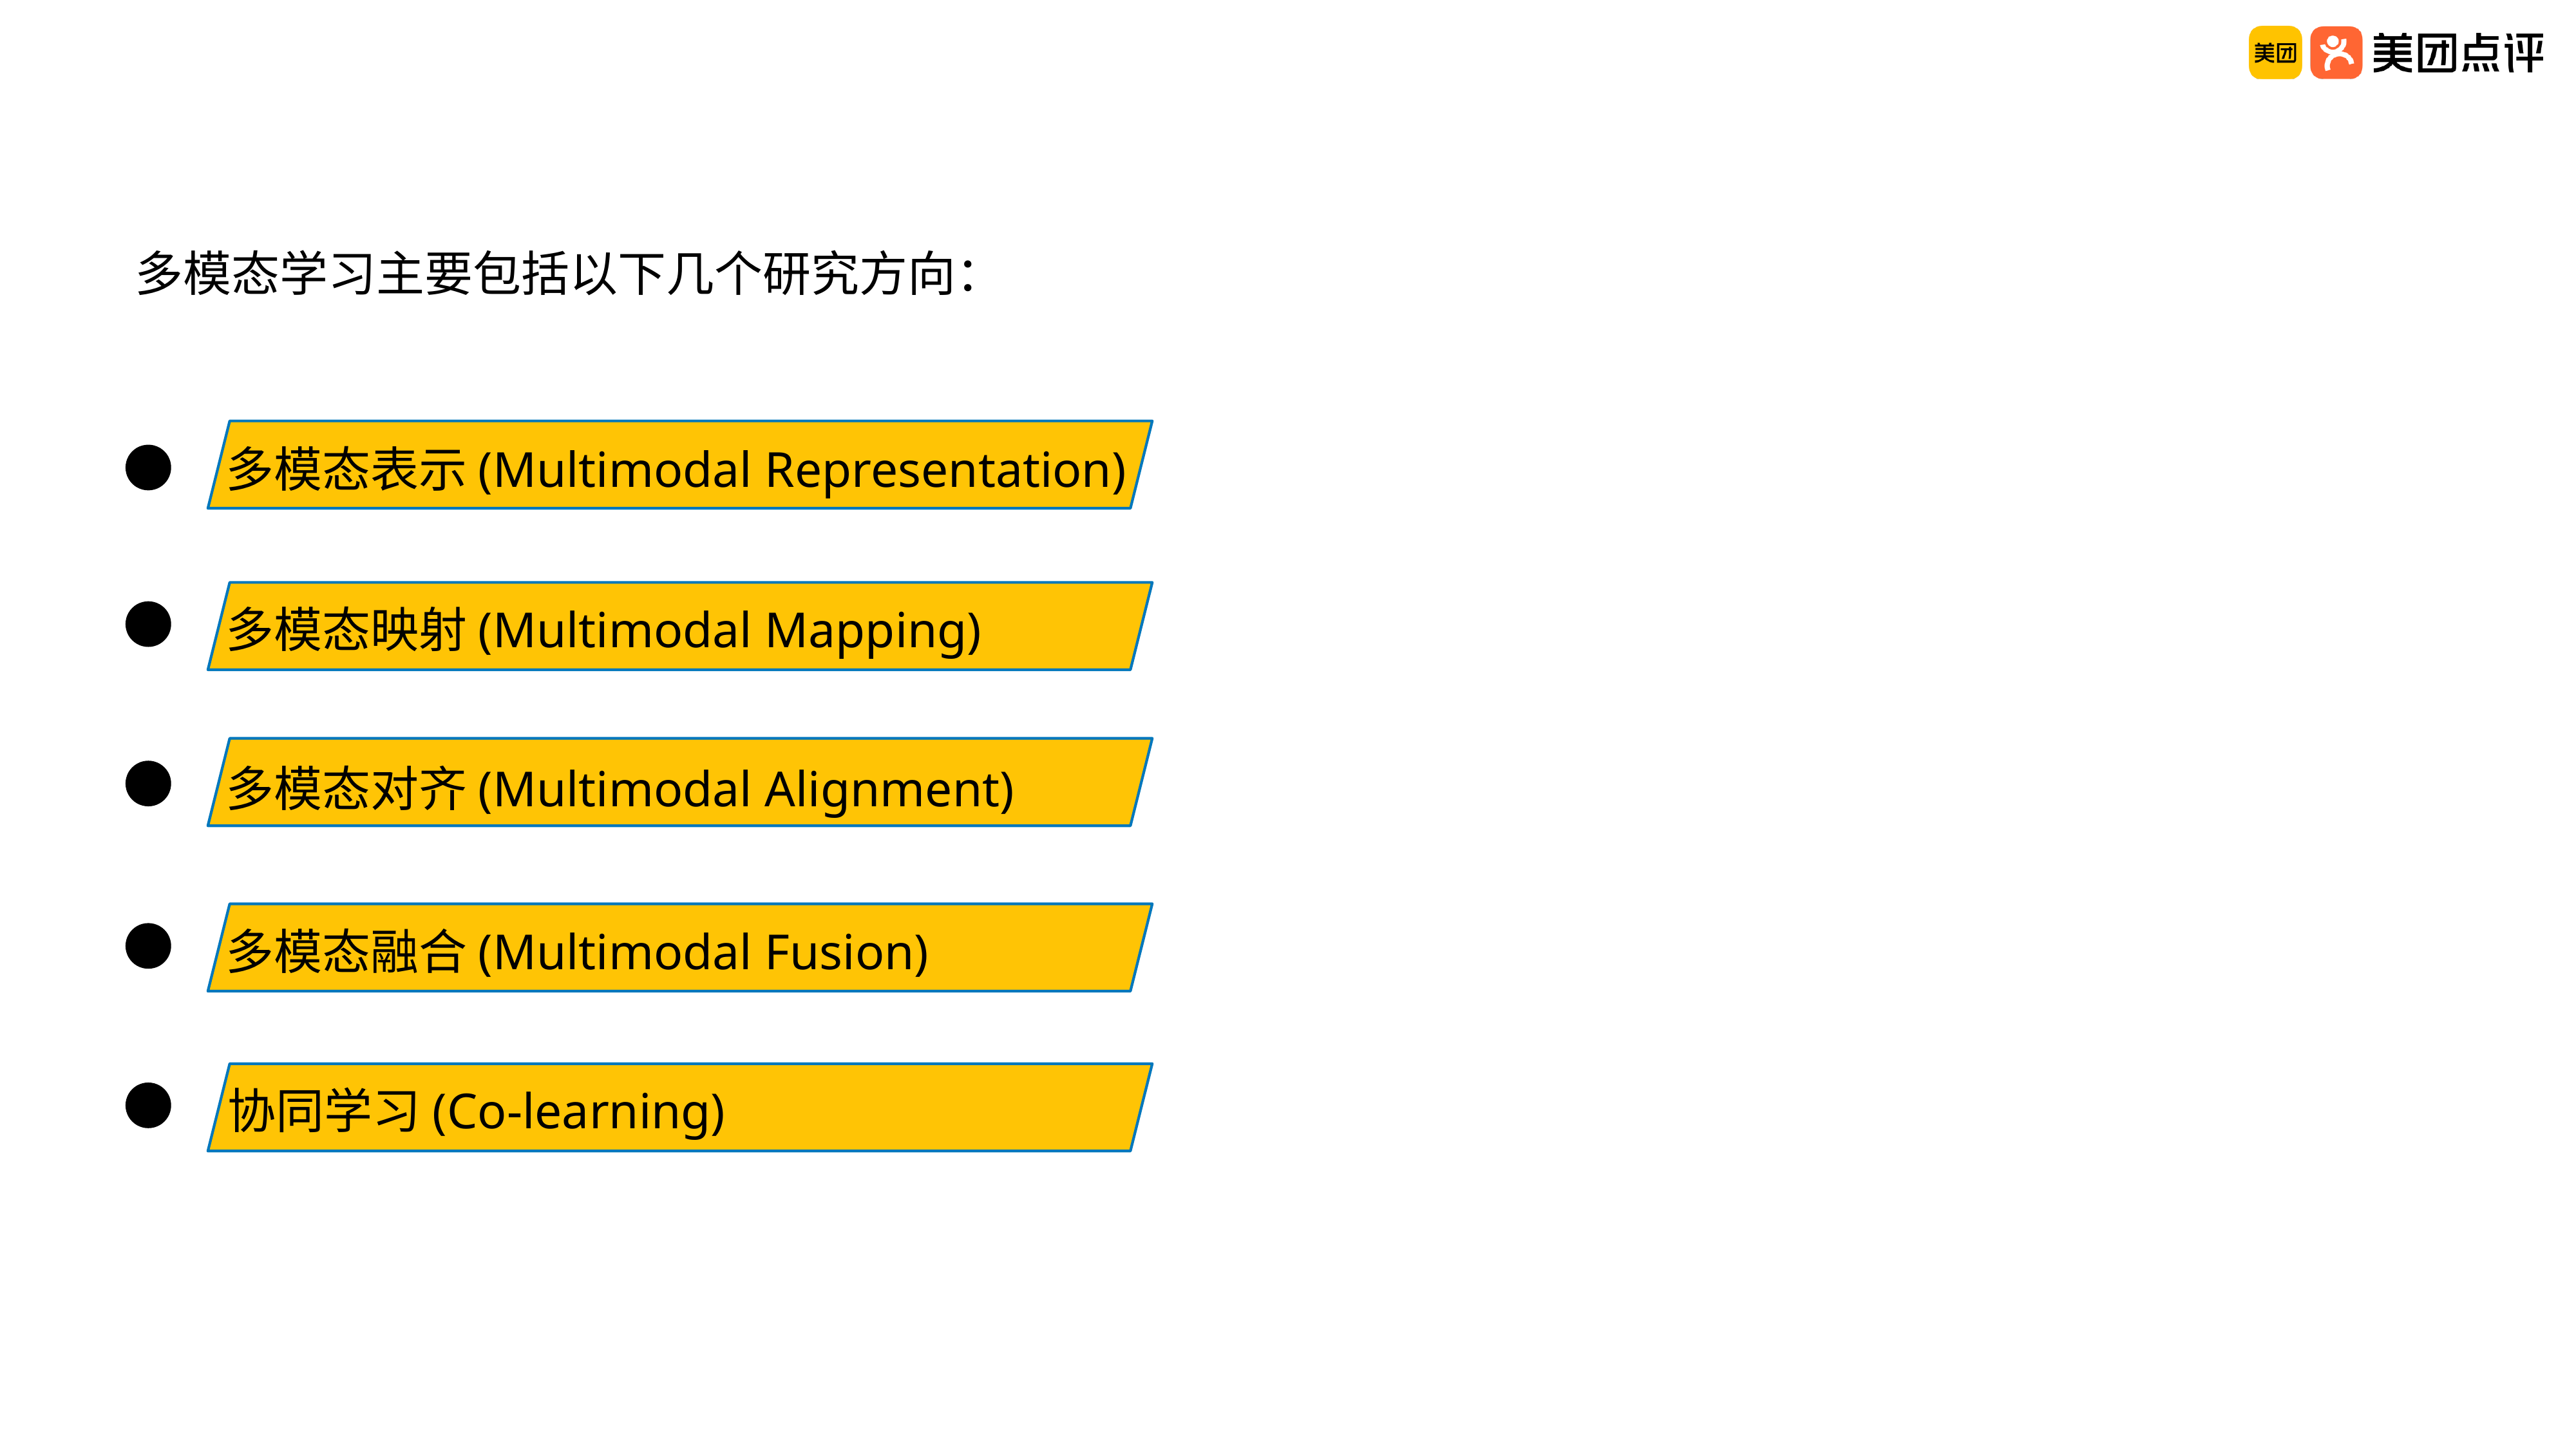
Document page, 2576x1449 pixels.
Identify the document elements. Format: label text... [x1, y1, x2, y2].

text_box [125, 601, 171, 647]
text_box [125, 761, 171, 807]
text_box [206, 902, 1154, 993]
text_box [125, 923, 171, 969]
text_box [206, 737, 1154, 828]
picture [2249, 26, 2543, 79]
text_box [225, 581, 1154, 593]
text_box 多模态学习主要包括以下几个研究方向： [129, 238, 1010, 307]
text_box [206, 1062, 1154, 1153]
text_box [206, 617, 1134, 672]
text_box 多模态表示(Multimodal Representation) [220, 433, 1179, 502]
text_box [125, 444, 171, 491]
text_box 多模态对齐(Multimodal Alignment) [220, 753, 1127, 822]
text_box [225, 419, 1154, 433]
text_box 多模态融合(Multimodal Fusion) [220, 915, 1068, 985]
text_box 多模态映射(Multimodal Mapping) [220, 593, 1164, 663]
text_box [206, 455, 1133, 510]
text_box [125, 1082, 171, 1128]
text_box 协同学习(Co-learning) [222, 1075, 732, 1144]
